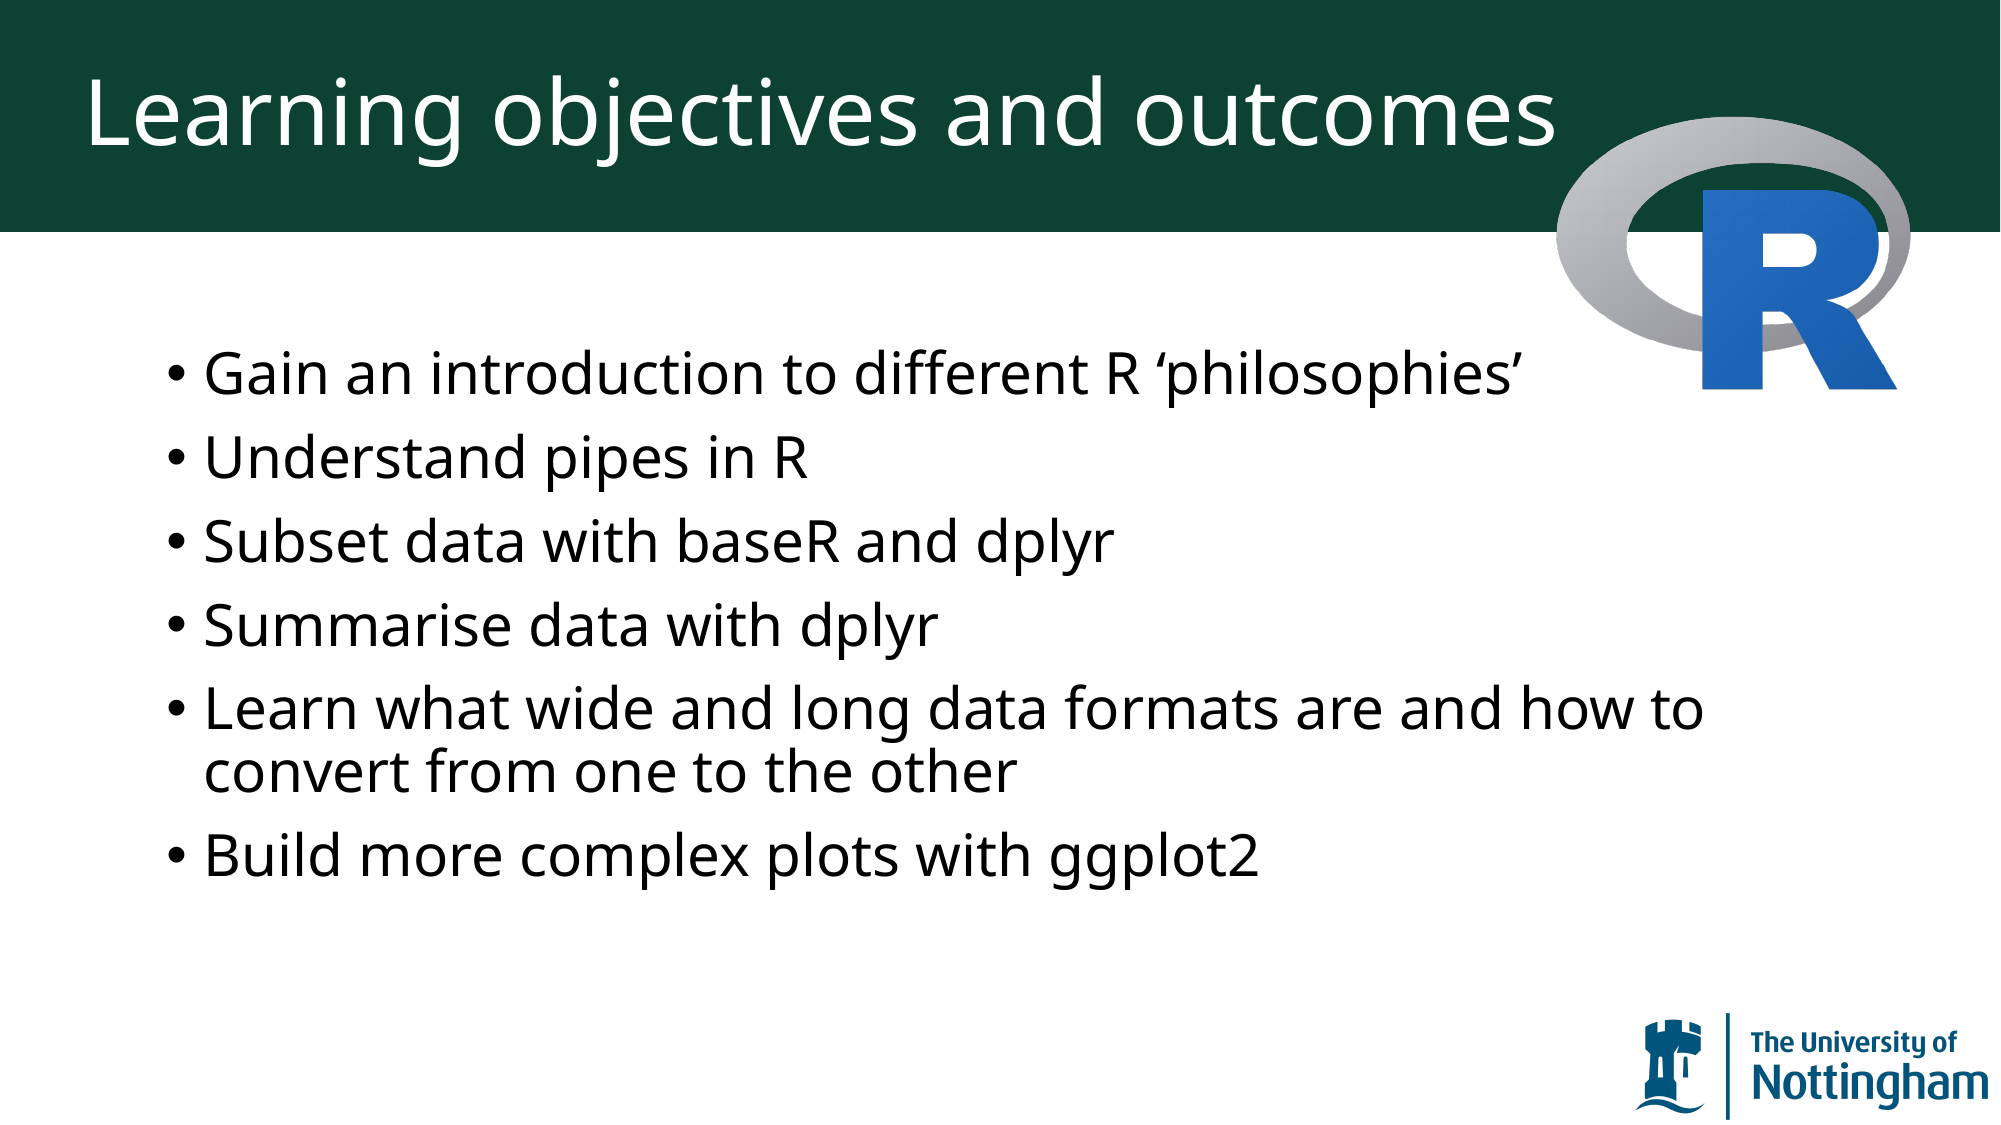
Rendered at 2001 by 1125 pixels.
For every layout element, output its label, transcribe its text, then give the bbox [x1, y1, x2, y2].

picture [1635, 1013, 1725, 1120]
picture [1730, 1013, 1988, 1120]
title Learning objectives and outcomes [68, 0, 2000, 232]
list Gain an introduction to different R ‘philosophies’ Understand pipes in R Subset data with baseR and dplyr Summarise data with dplyr Learn what wide and long data formats are and how to convert from one to the other Build more complex plots with ggplot2 [151, 336, 1849, 947]
picture [1556, 232, 1911, 390]
